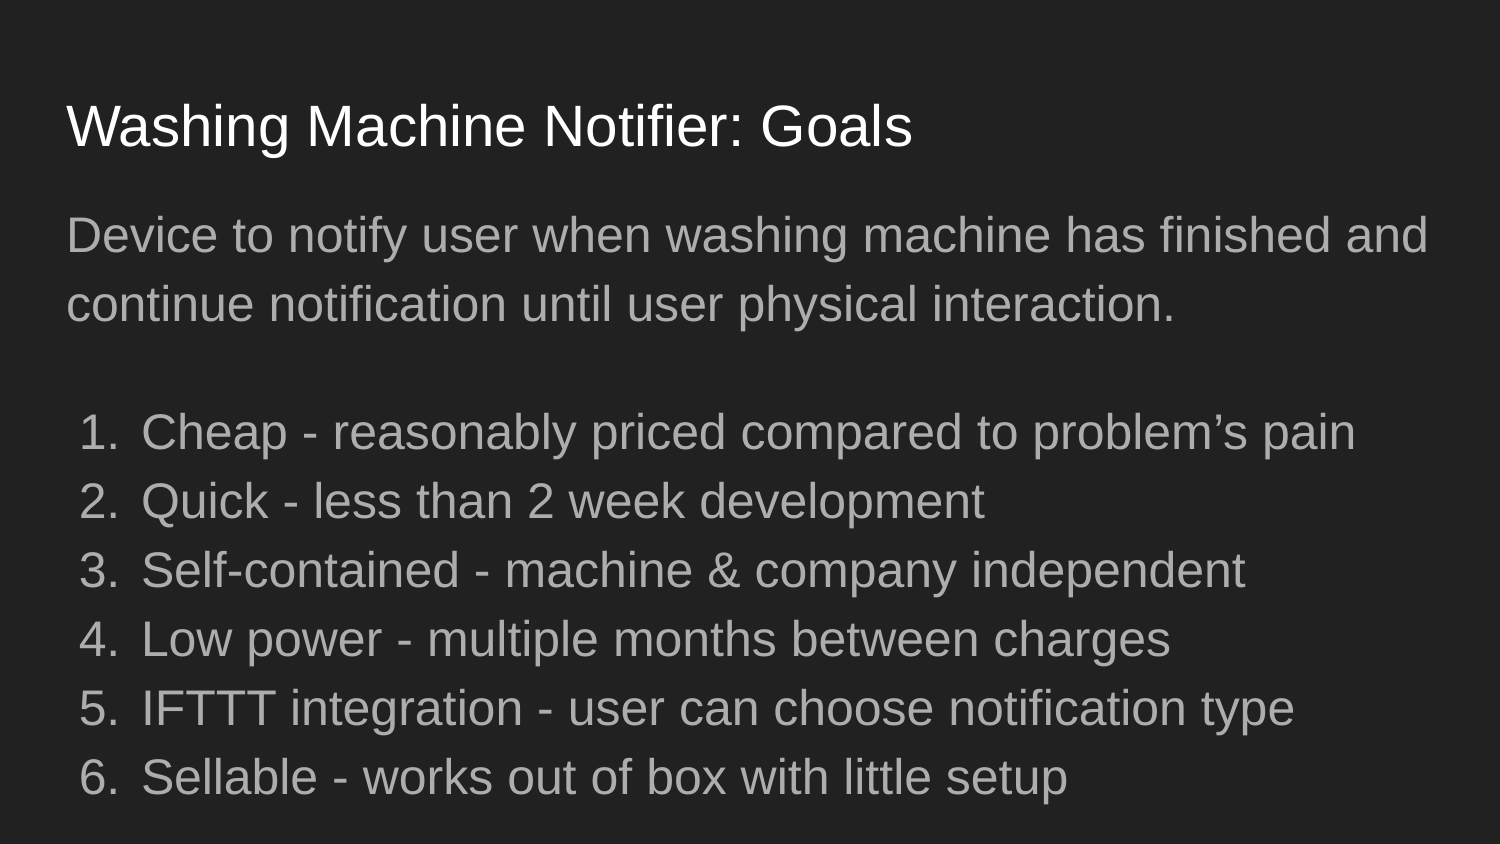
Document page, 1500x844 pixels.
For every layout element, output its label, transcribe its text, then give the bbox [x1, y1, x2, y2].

list Cheap - reasonably priced compared to problem’s pain Quick - less than 2 week development Self-contained - machine & company independent Low power - multiple months between charges IFTTT integration - user can choose notification type Sellable - works out of box with little setup [51, 375, 1449, 806]
list Device to notify user when washing machine has finished and continue notification until user physical interaction. [51, 178, 1449, 364]
title Washing Machine Notifier: Goals [51, 72, 1449, 167]
